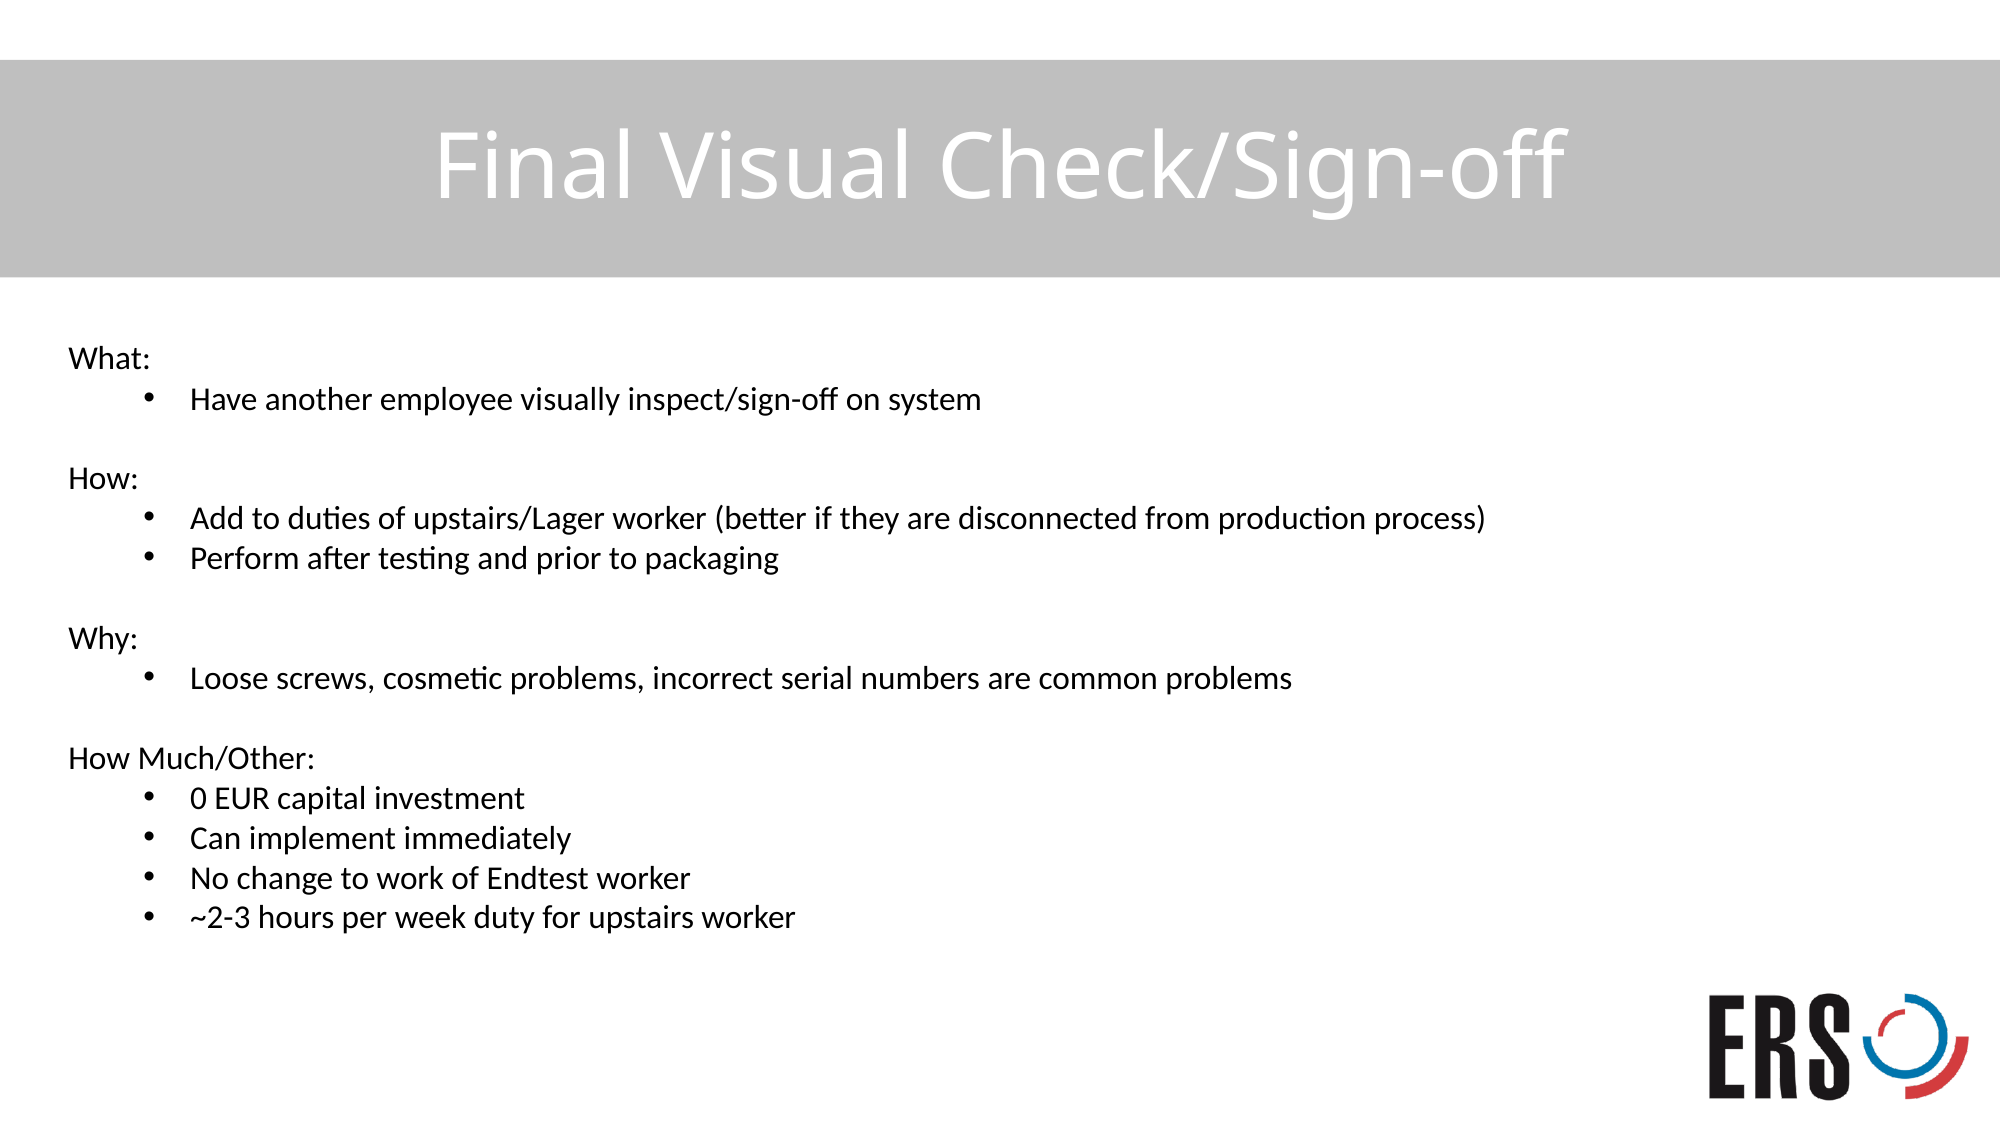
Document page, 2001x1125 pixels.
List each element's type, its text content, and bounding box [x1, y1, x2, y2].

title Final Visual Check/Sign-off [0, 59, 2000, 278]
text_box What: Have another employee visually inspect/sign-off on system How: Add to duties of upstairs/Lager worker (better if they are disconnected from production process) Perform after testing and prior to packaging Why: Loose screws, cosmetic problems, incorrect serial numbers are common problems How Much/Other: 0 EUR capital investment Can implement immediately No change to work of Endtest worker ~2-3 hours per week duty for upstairs worker [53, 329, 1916, 983]
picture [1697, 982, 1980, 1112]
